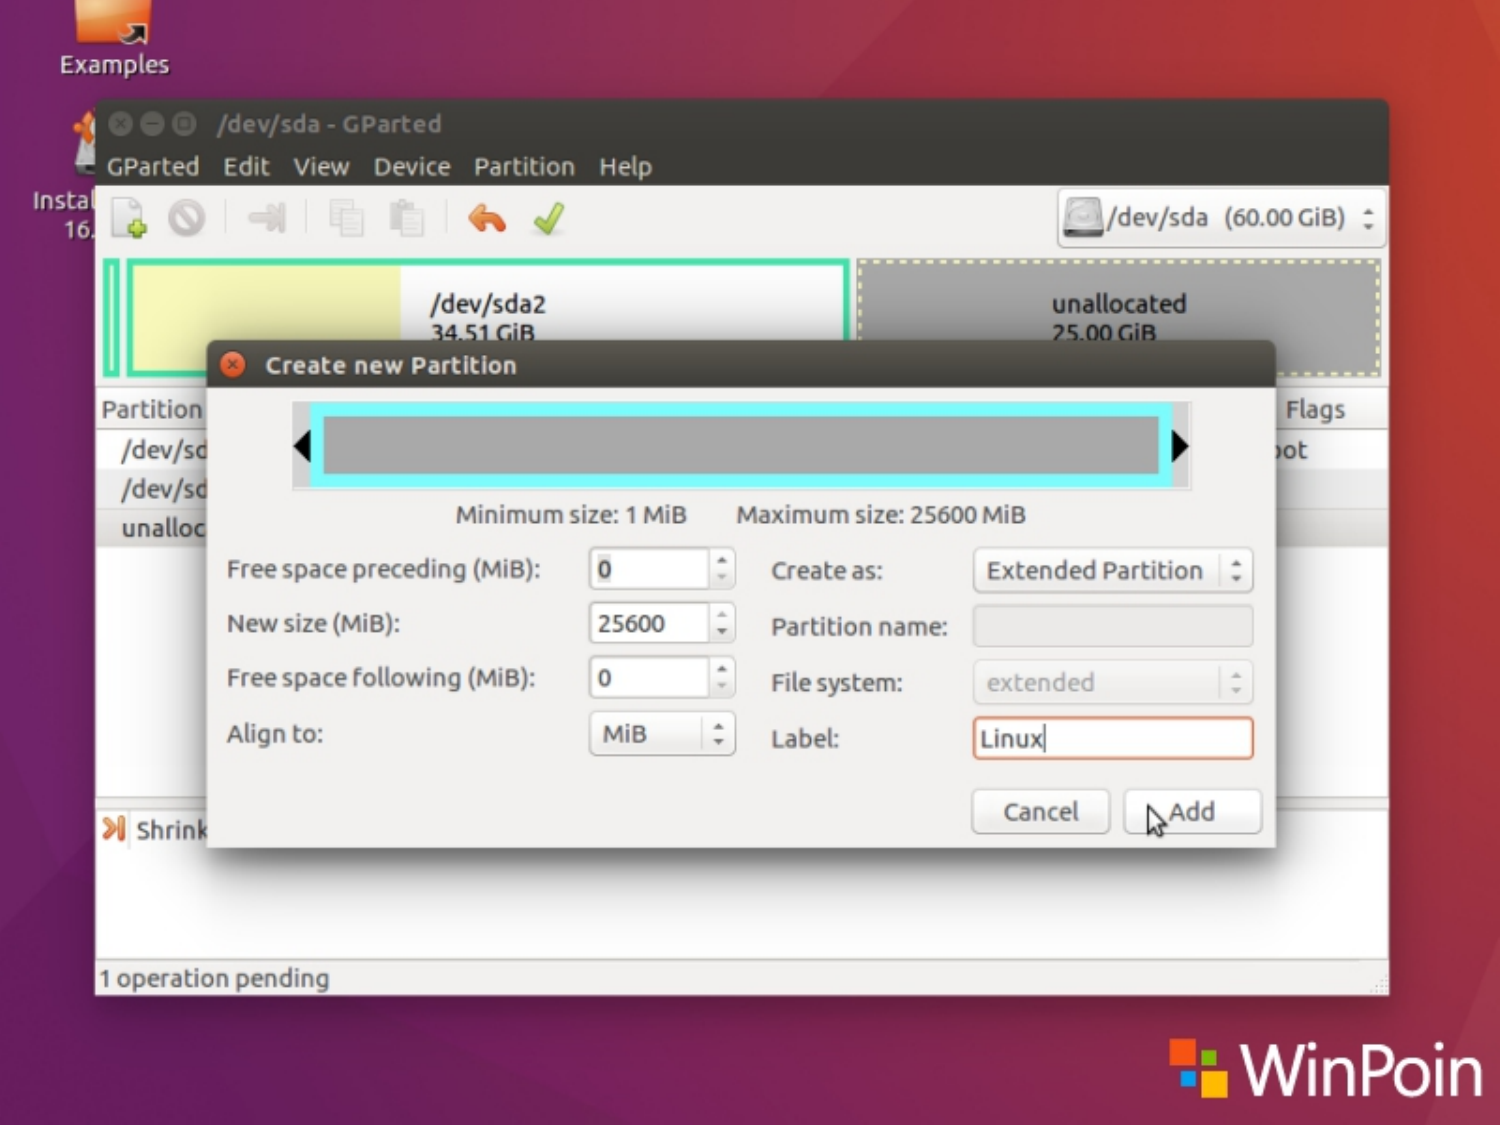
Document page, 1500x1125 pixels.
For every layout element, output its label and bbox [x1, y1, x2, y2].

list [0, 0, 1500, 1125]
